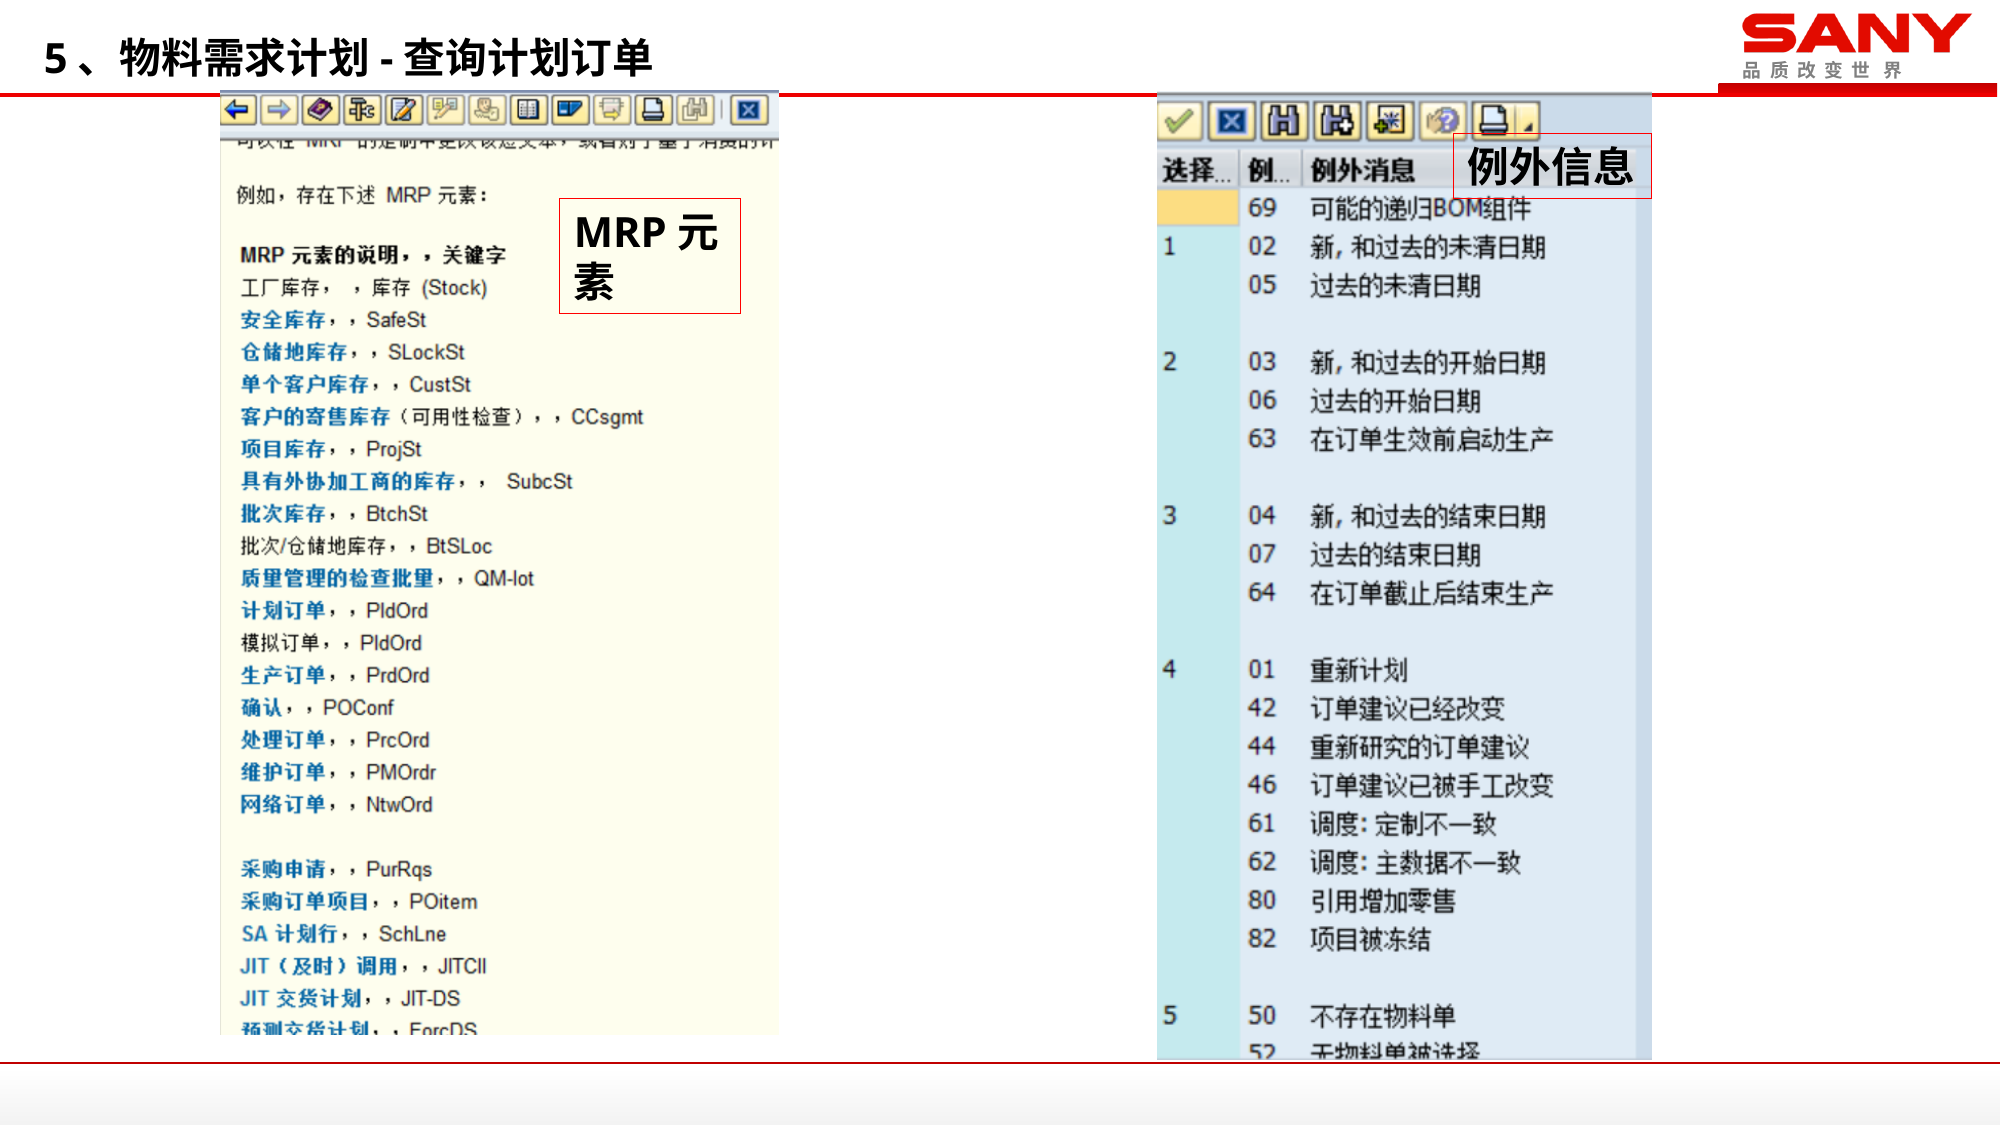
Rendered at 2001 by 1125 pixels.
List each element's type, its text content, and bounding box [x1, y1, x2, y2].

picture [220, 89, 779, 1036]
text_box 5、物料需求计划-查询计划订单 [29, 24, 1270, 90]
picture [1738, 5, 1978, 61]
picture [1157, 90, 1652, 1060]
